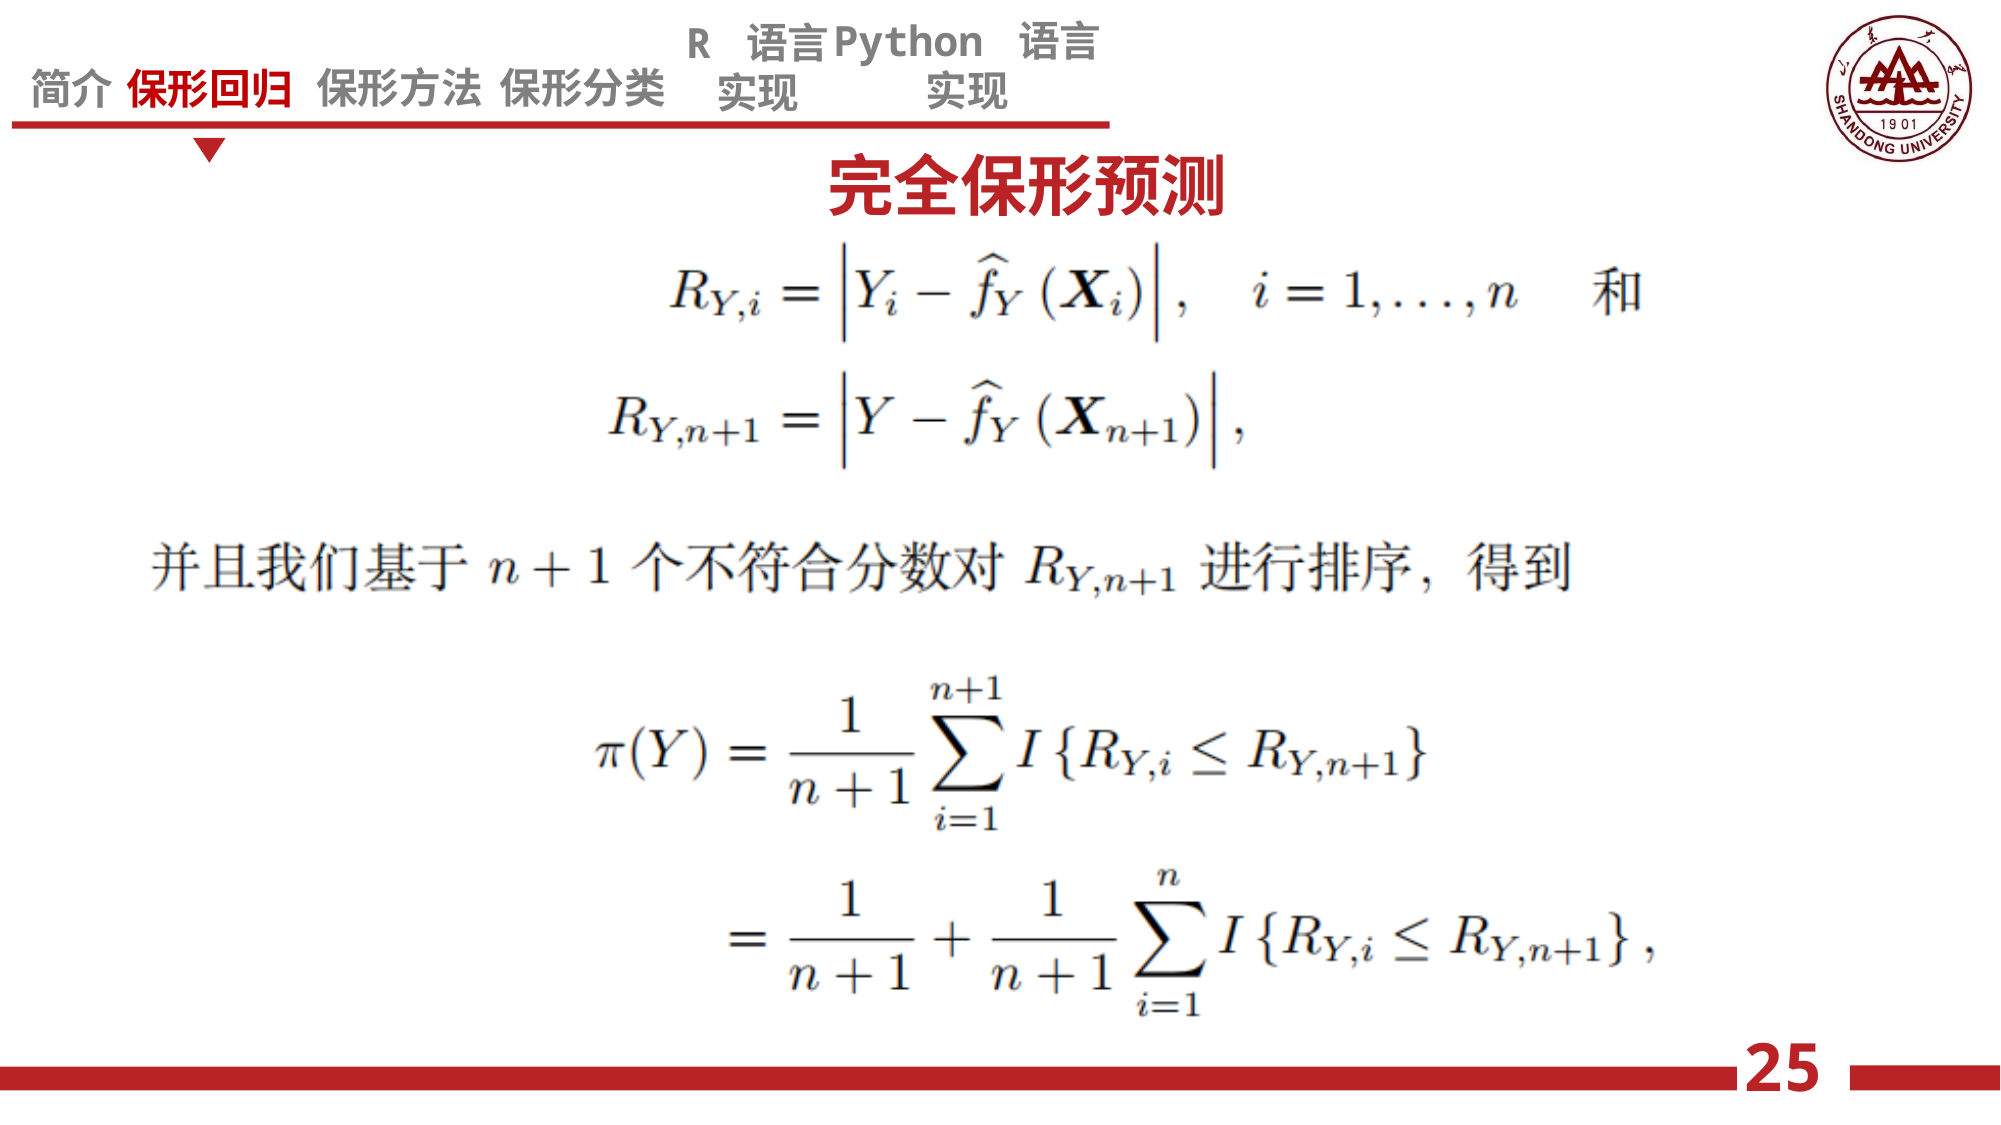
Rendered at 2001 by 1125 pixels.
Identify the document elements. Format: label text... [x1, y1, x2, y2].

text_box 完全保形预测 [750, 136, 1243, 231]
picture [129, 231, 1865, 1037]
picture [1820, 9, 1977, 167]
